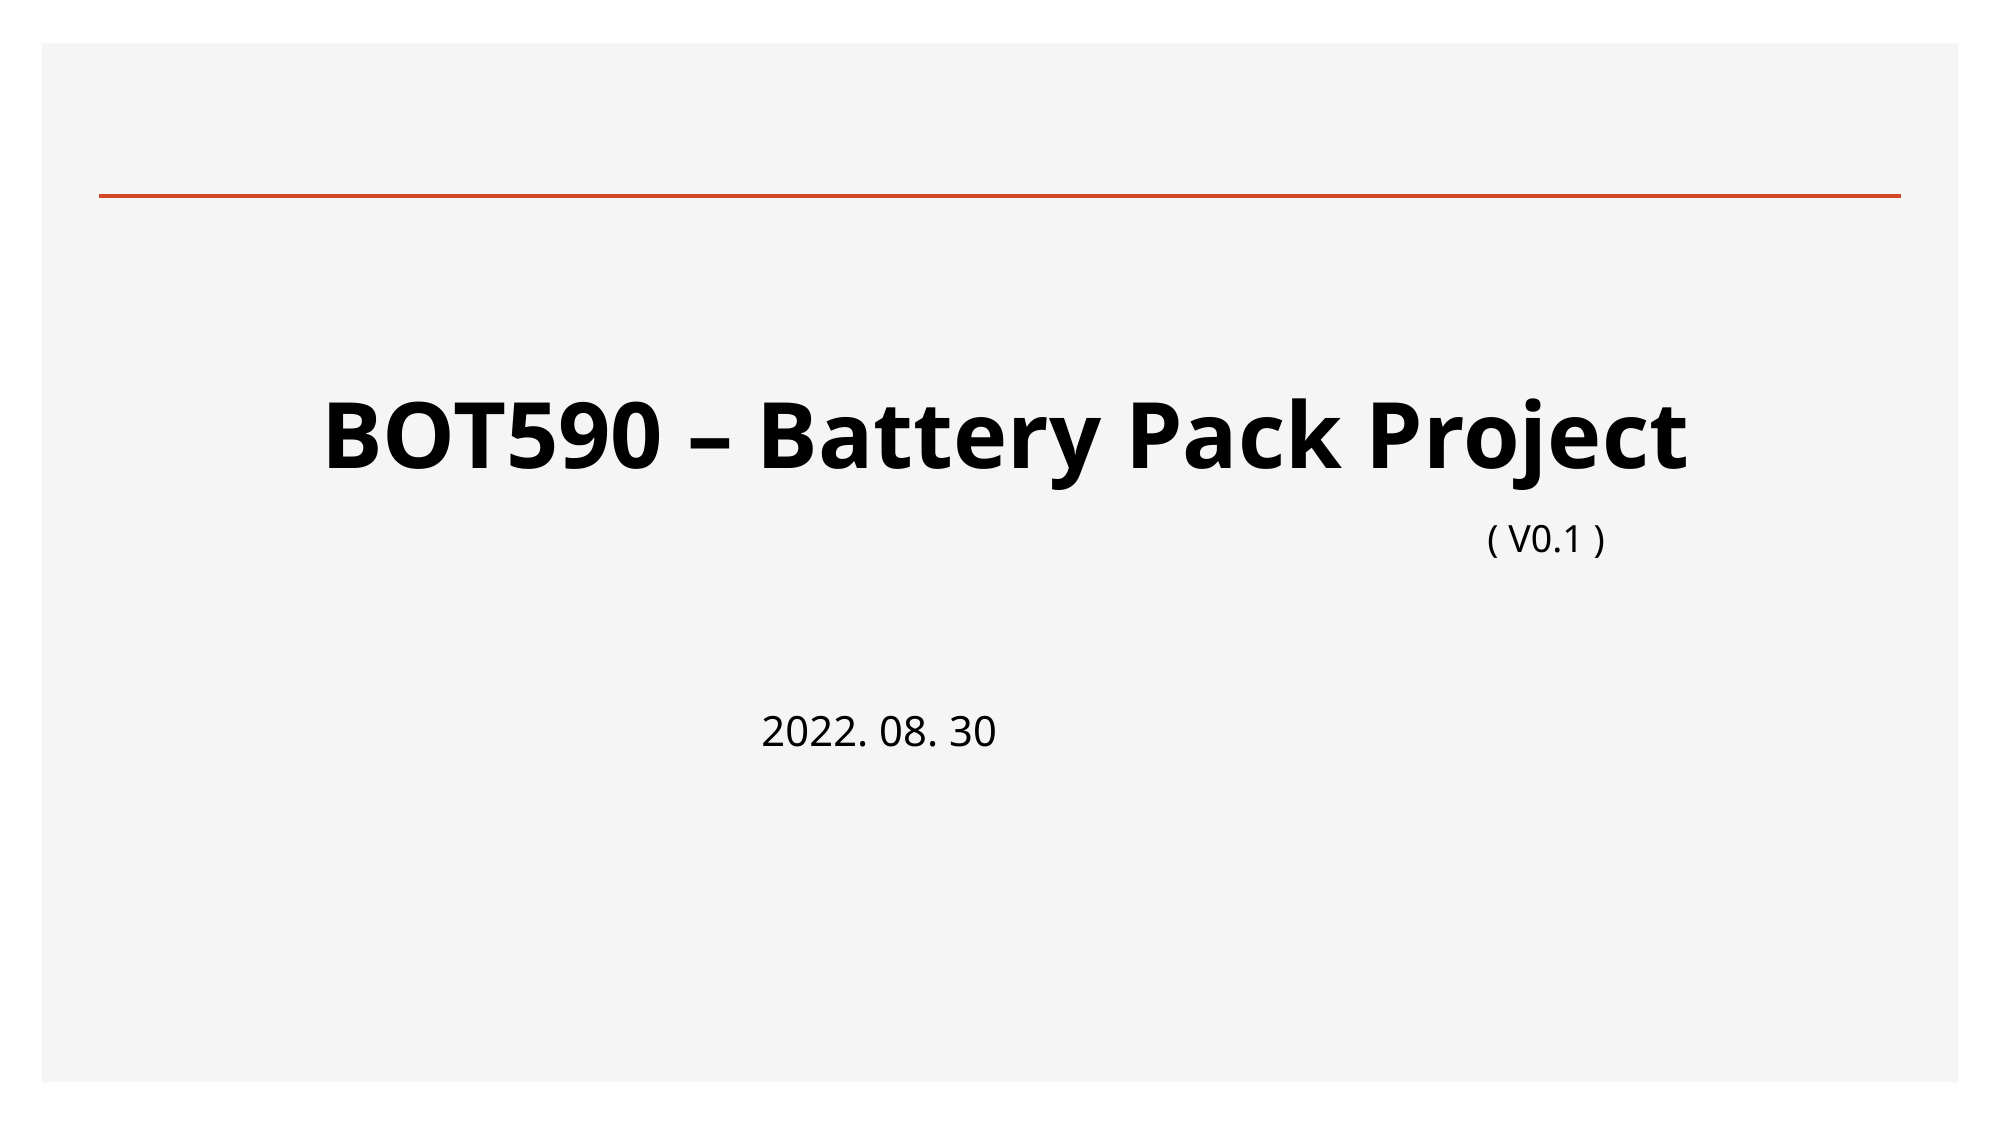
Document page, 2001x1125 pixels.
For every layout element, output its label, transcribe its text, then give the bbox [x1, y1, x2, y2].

text_box 2022. 08. 30 [746, 697, 1013, 762]
text_box ( V0.1 ) [1341, 507, 1620, 567]
title BOT590 – Battery Pack Project [229, 344, 1807, 519]
